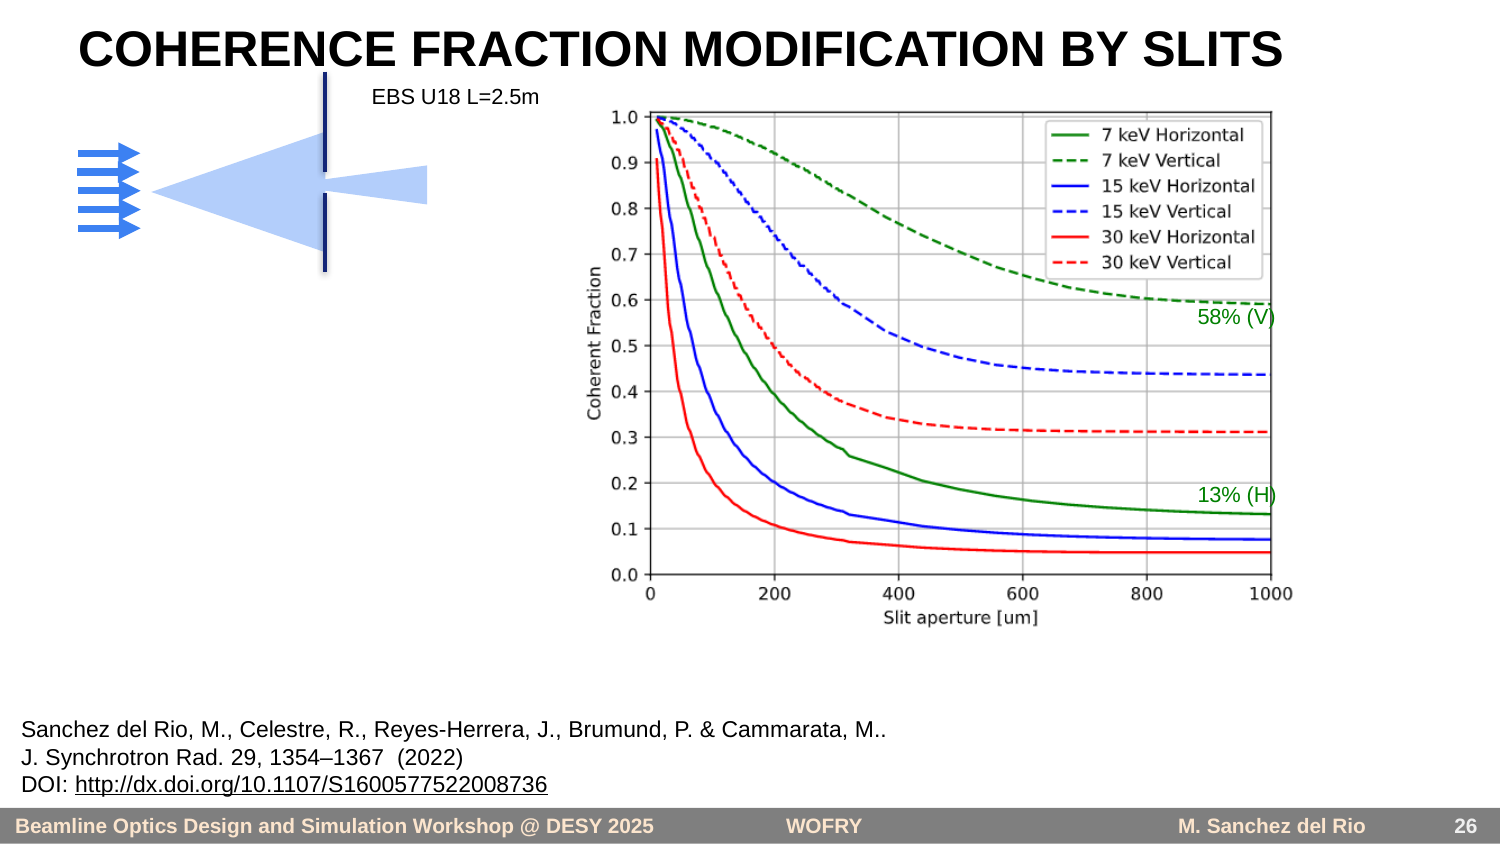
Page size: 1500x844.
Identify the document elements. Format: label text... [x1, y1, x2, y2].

text_box Sanchez del Rio, M., Celestre, R., Reyes-Herrera, J., Brumund, P. & Cammarata, M.. J. Synchrotron Rad. 29, 1354–1367 (2022) DOI: http://dx.doi.org/10.1107/S1600577522008736 [6, 707, 1044, 805]
text_box EBS U18 L=2.5m [356, 75, 555, 116]
text_box [282, 165, 428, 205]
picture [558, 74, 1314, 650]
text_box [151, 134, 326, 250]
title COHERENCE FRACTION MODIFICATION BY SLITS [63, 0, 1313, 122]
slide_number 26 [1379, 805, 1493, 844]
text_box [76, 152, 141, 229]
